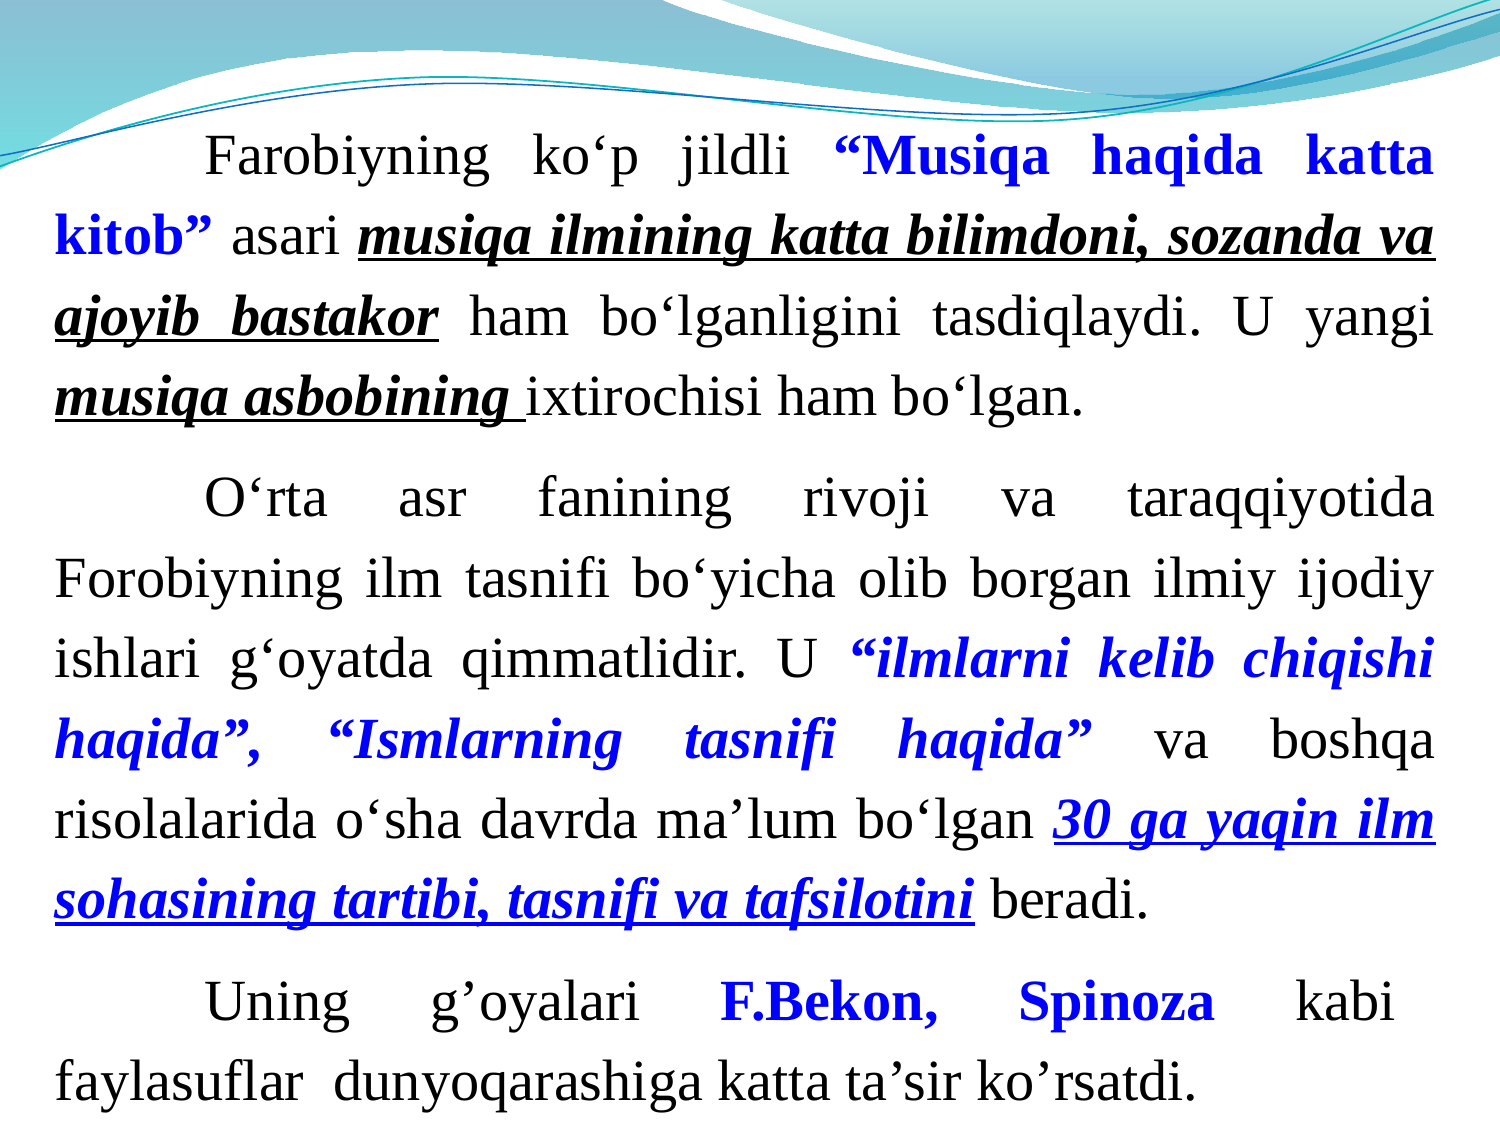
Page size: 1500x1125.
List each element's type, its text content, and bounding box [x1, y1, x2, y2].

text_box Farobiyning ko‘p jildli “Musiqa haqida katta kitob” asari musiqa ilmining katta bilimdoni, sozanda va ajoyib bastakor ham bo‘lganligini tasdiqlaydi. U yangi musiqa asbobining ixtirochisi ham bo‘lgan. O‘rta asr fanining rivoji va taraqqiyotida Forobiyning ilm tasnifi bo‘yicha olib borgan ilmiy ijodiy ishlari g‘oyatda qimmatlidir. U “ilmlarni kelib chiqishi haqida”, “Ismlarning tasnifi haqida” va boshqa risolalarida o‘sha davrda ma’lum bo‘lgan 30 ga yaqin ilm sohasining tartibi, tasnifi va tafsilotini beradi. Uning g’oyalari F.Bekon, Spinoza kabi faylasuflar dunyoqarashiga katta ta’sir ko’rsatdi. [40, 98, 1451, 1120]
